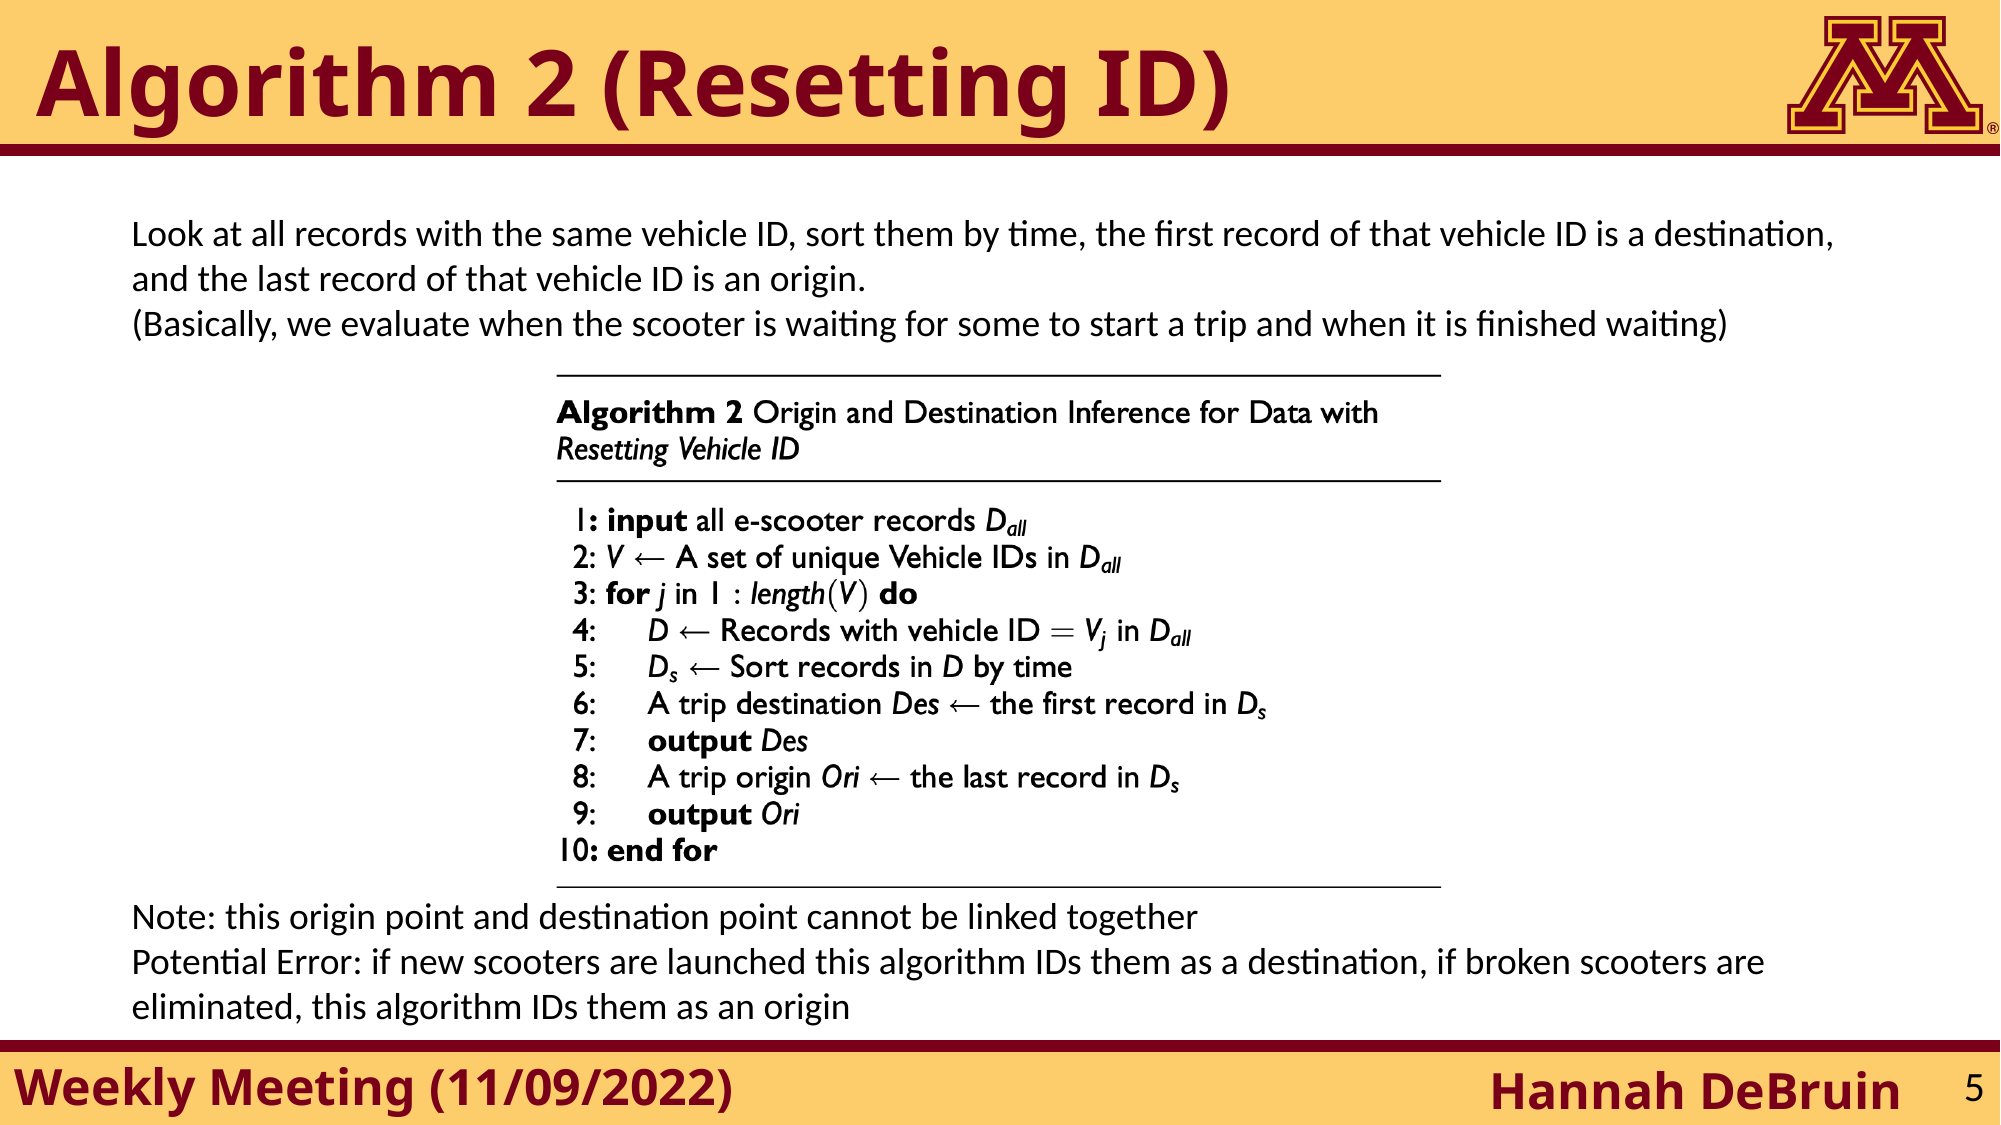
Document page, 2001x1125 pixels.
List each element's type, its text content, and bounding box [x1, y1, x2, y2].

text_box Weekly Meeting (11/09/2022) [0, 1053, 1000, 1125]
picture [546, 362, 1454, 898]
text_box Note: this origin point and destination point cannot be linked together Potential Error: if new scooters are launched this algorithm IDs them as a destination, if broken scooters are eliminated, this algorithm IDs them as an origin [116, 884, 1819, 1035]
text_box Look at all records with the same vehicle ID, sort them by time, the first record of that vehicle ID is a destination, and the last record of that vehicle ID is an origin. (Basically, we evaluate when the scooter is waiting for some to start a trip and when it is finished waiting) [116, 201, 1884, 397]
slide_number 5 [1550, 1052, 2000, 1125]
text_box [0, 1052, 1550, 1125]
picture [1786, 14, 2000, 136]
text_box Algorithm 2 (Resetting ID) [21, 29, 1749, 144]
text_box [0, 0, 2000, 144]
text_box Hannah DeBruin [1249, 1053, 1550, 1125]
